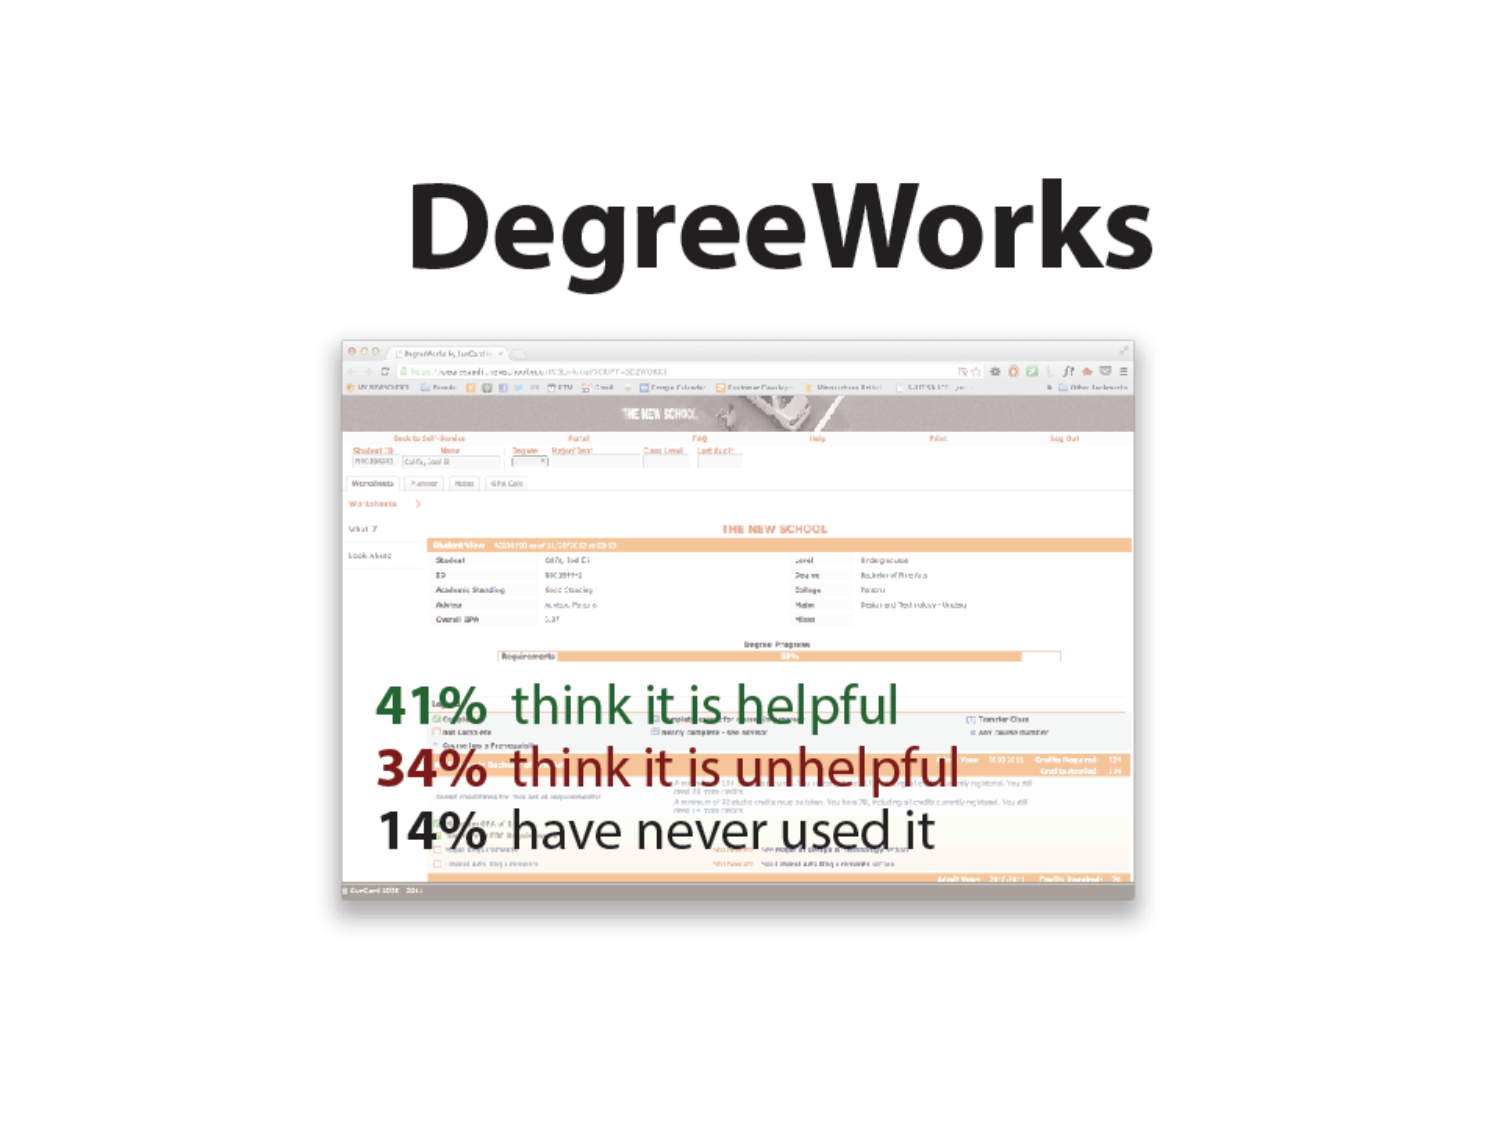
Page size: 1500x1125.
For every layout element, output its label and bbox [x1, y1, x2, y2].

text_box [296, 160, 1204, 965]
